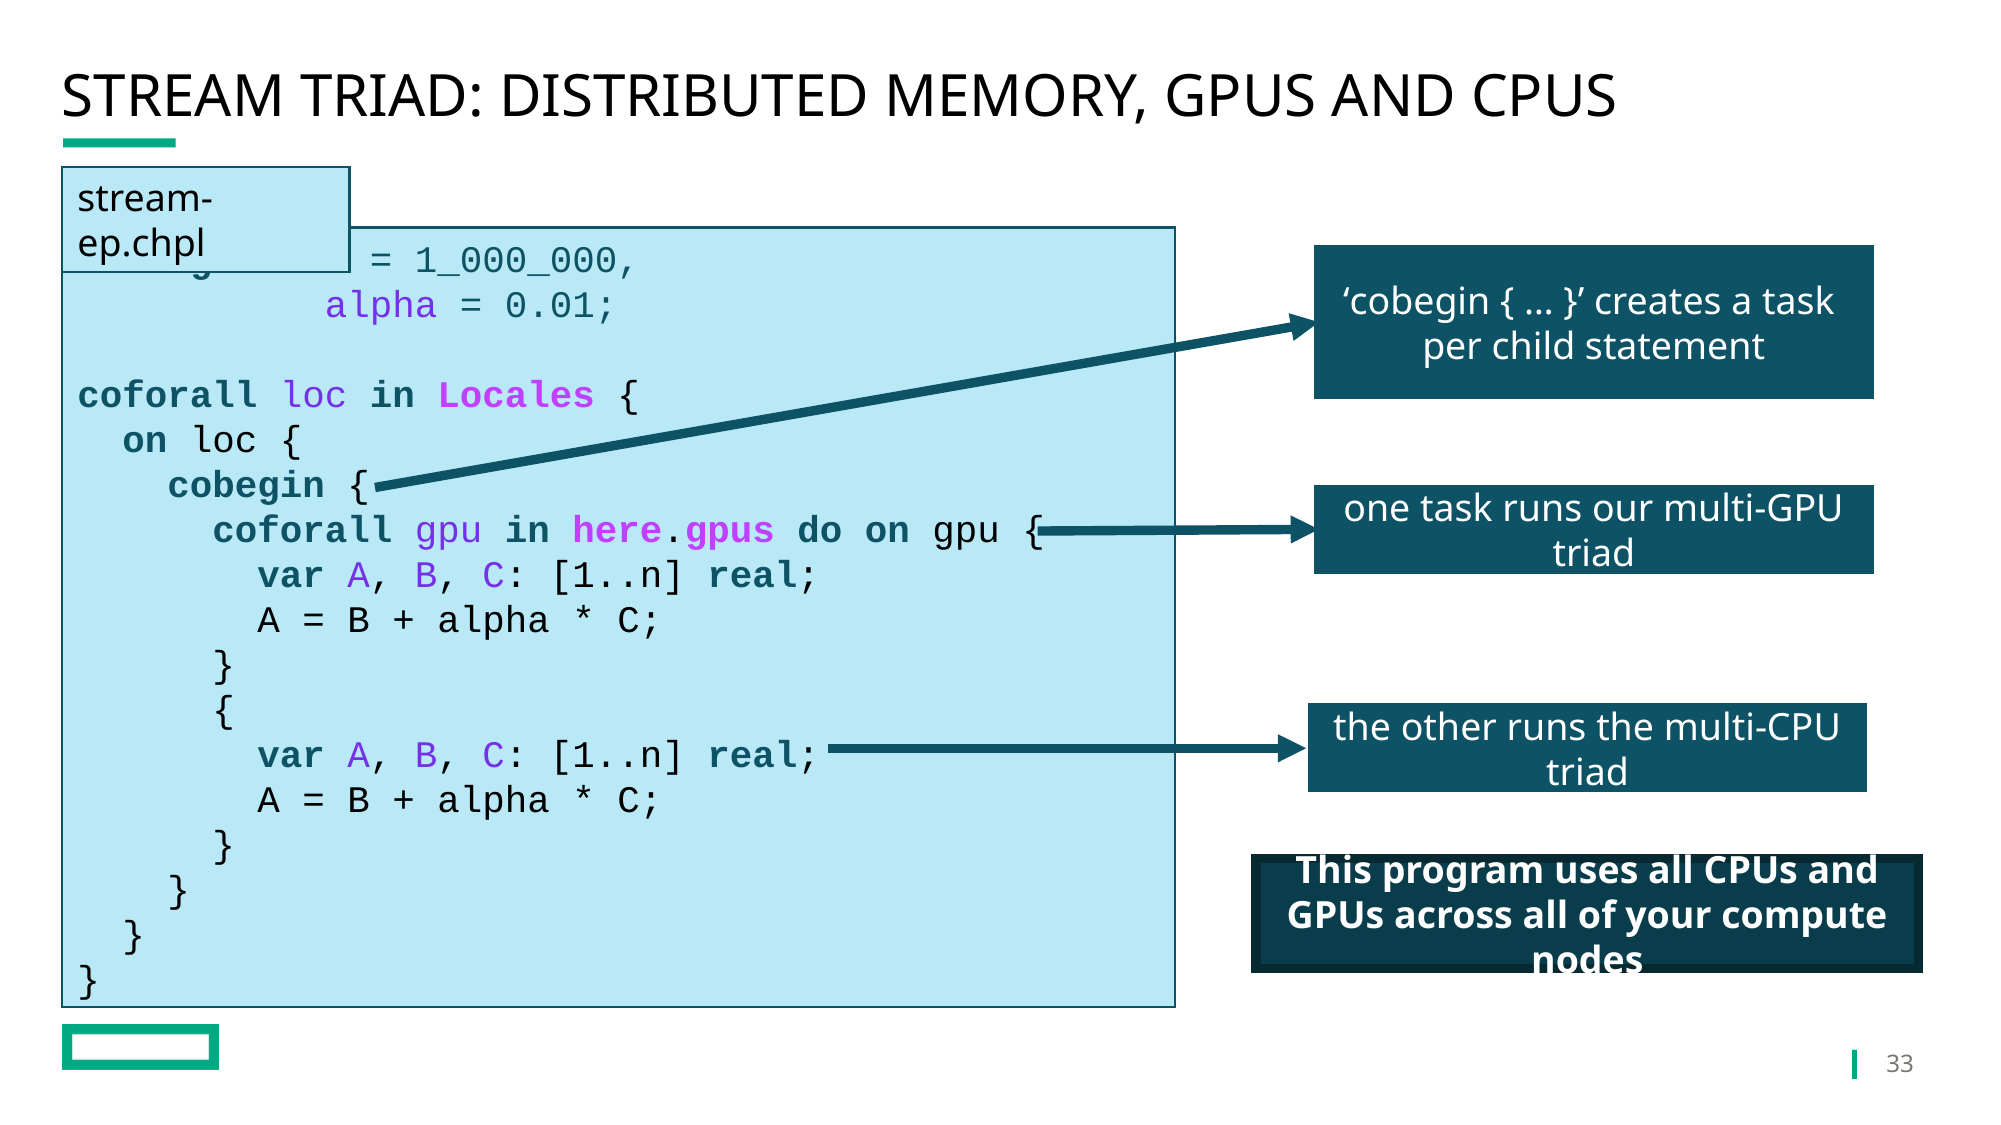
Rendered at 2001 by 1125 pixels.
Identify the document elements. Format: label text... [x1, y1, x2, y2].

picture [1852, 1043, 1857, 1079]
picture [62, 1024, 219, 1070]
text_box This program uses all CPUs and GPUs across all of your compute nodes [1255, 858, 1920, 969]
slide_number 33 [1837, 1033, 1950, 1094]
text_box the other runs the multi-CPU triad [1311, 706, 1864, 789]
title Stream Triad: Distributed Memory, GPUs AND CPUS [42, 60, 1927, 135]
text_box stream-ep.chpl [61, 166, 351, 273]
text_box config var n = 1_000_000, alpha = 0.01; coforall loc in Locales { on loc { cobegin { coforall gpu in here.gpus do on gpu { var A, B, C: [1..n] real; A = B + alpha * C; } { var A, B, C: [1..n] real; A = B + alpha * C; } } } } [61, 226, 1176, 1008]
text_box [374, 322, 1319, 488]
text_box ‘cobegin { … }’ creates a task per child statement [1318, 249, 1870, 396]
text_box one task runs our multi-GPU triad [1318, 488, 1870, 571]
